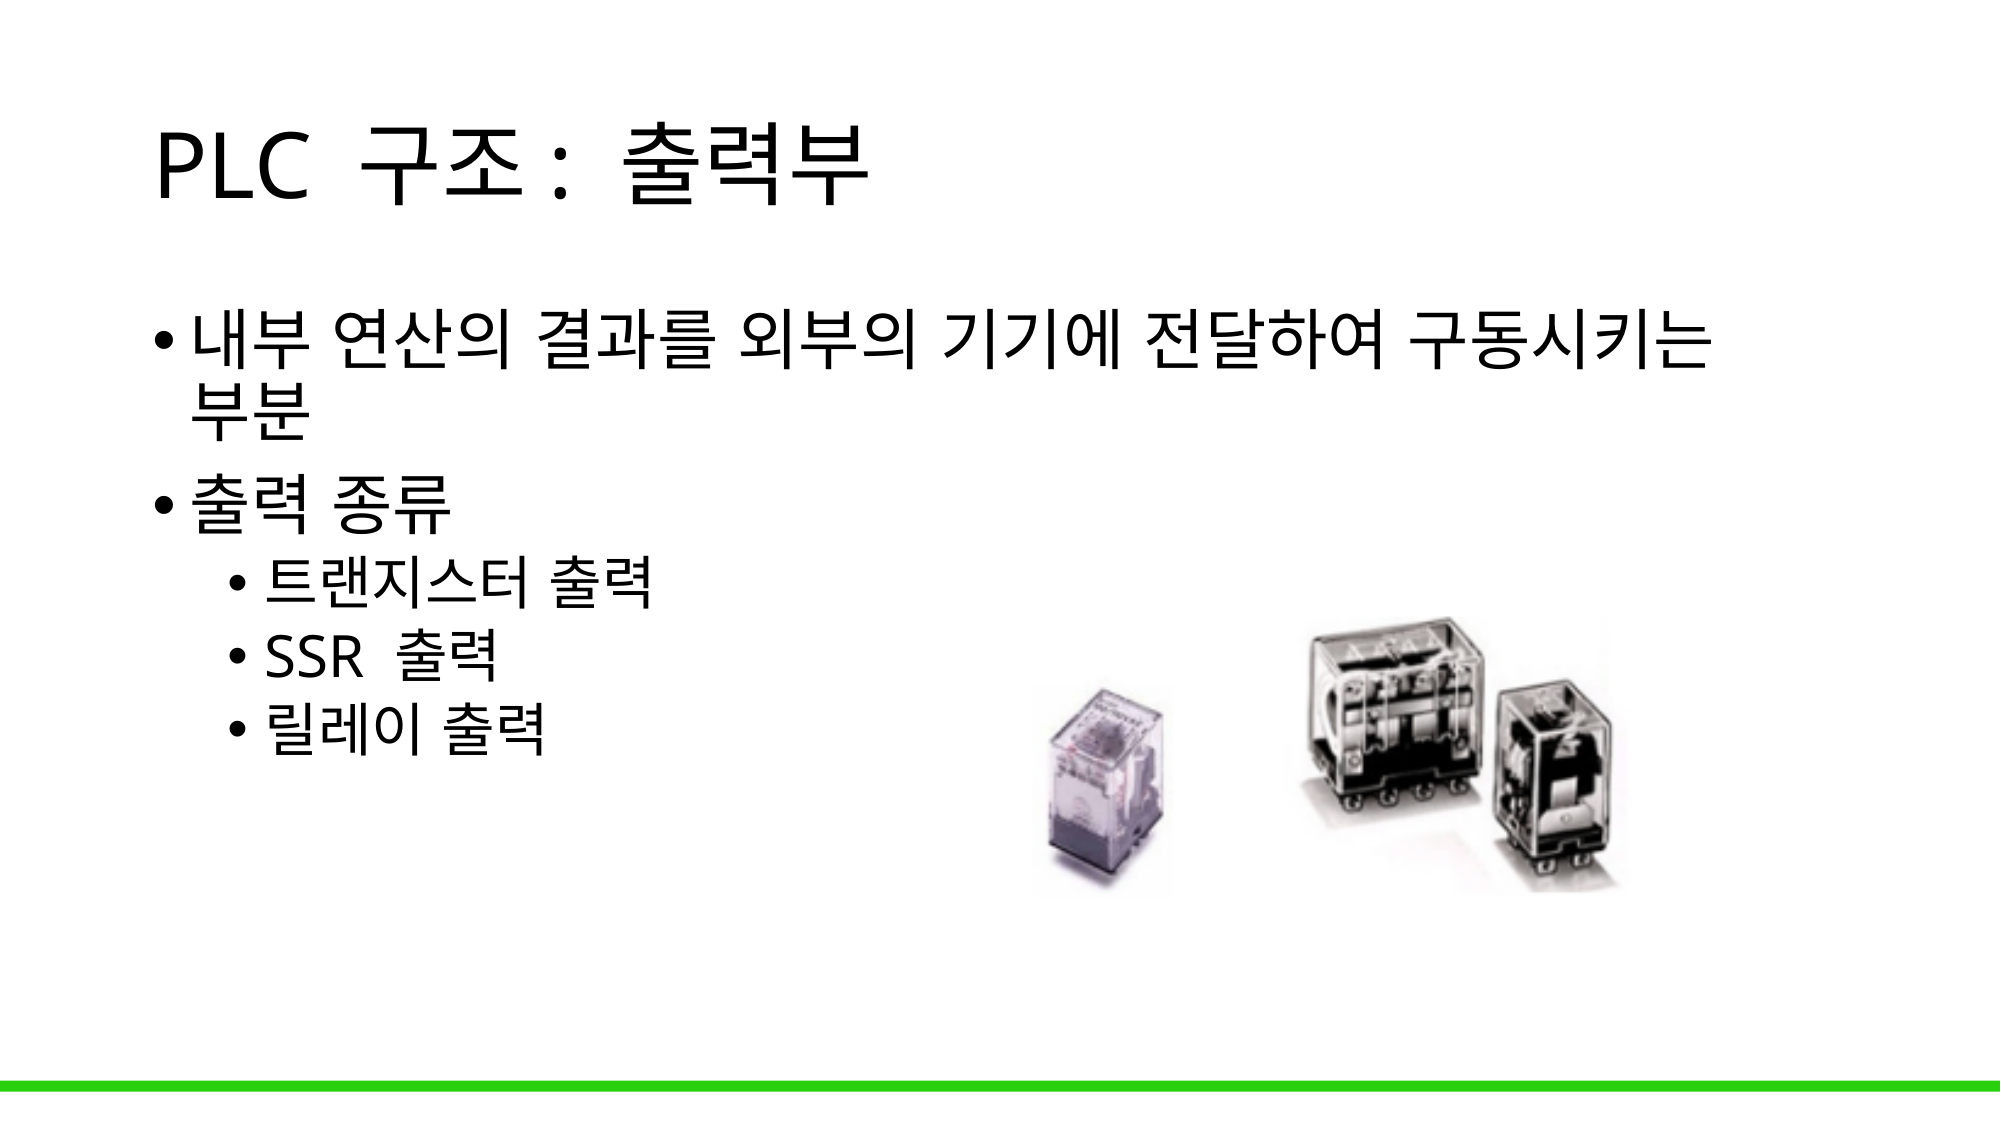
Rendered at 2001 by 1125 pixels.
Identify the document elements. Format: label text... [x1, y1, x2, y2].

list 내부 연산의 결과를 외부의 기기에 전달하여 구동시키는 부분 출력 종류 트랜지스터 출력 SSR 출력 릴레이 출력 [137, 299, 1863, 1014]
title PLC 구조: 출력부 [137, 59, 1863, 278]
picture [962, 537, 1695, 966]
